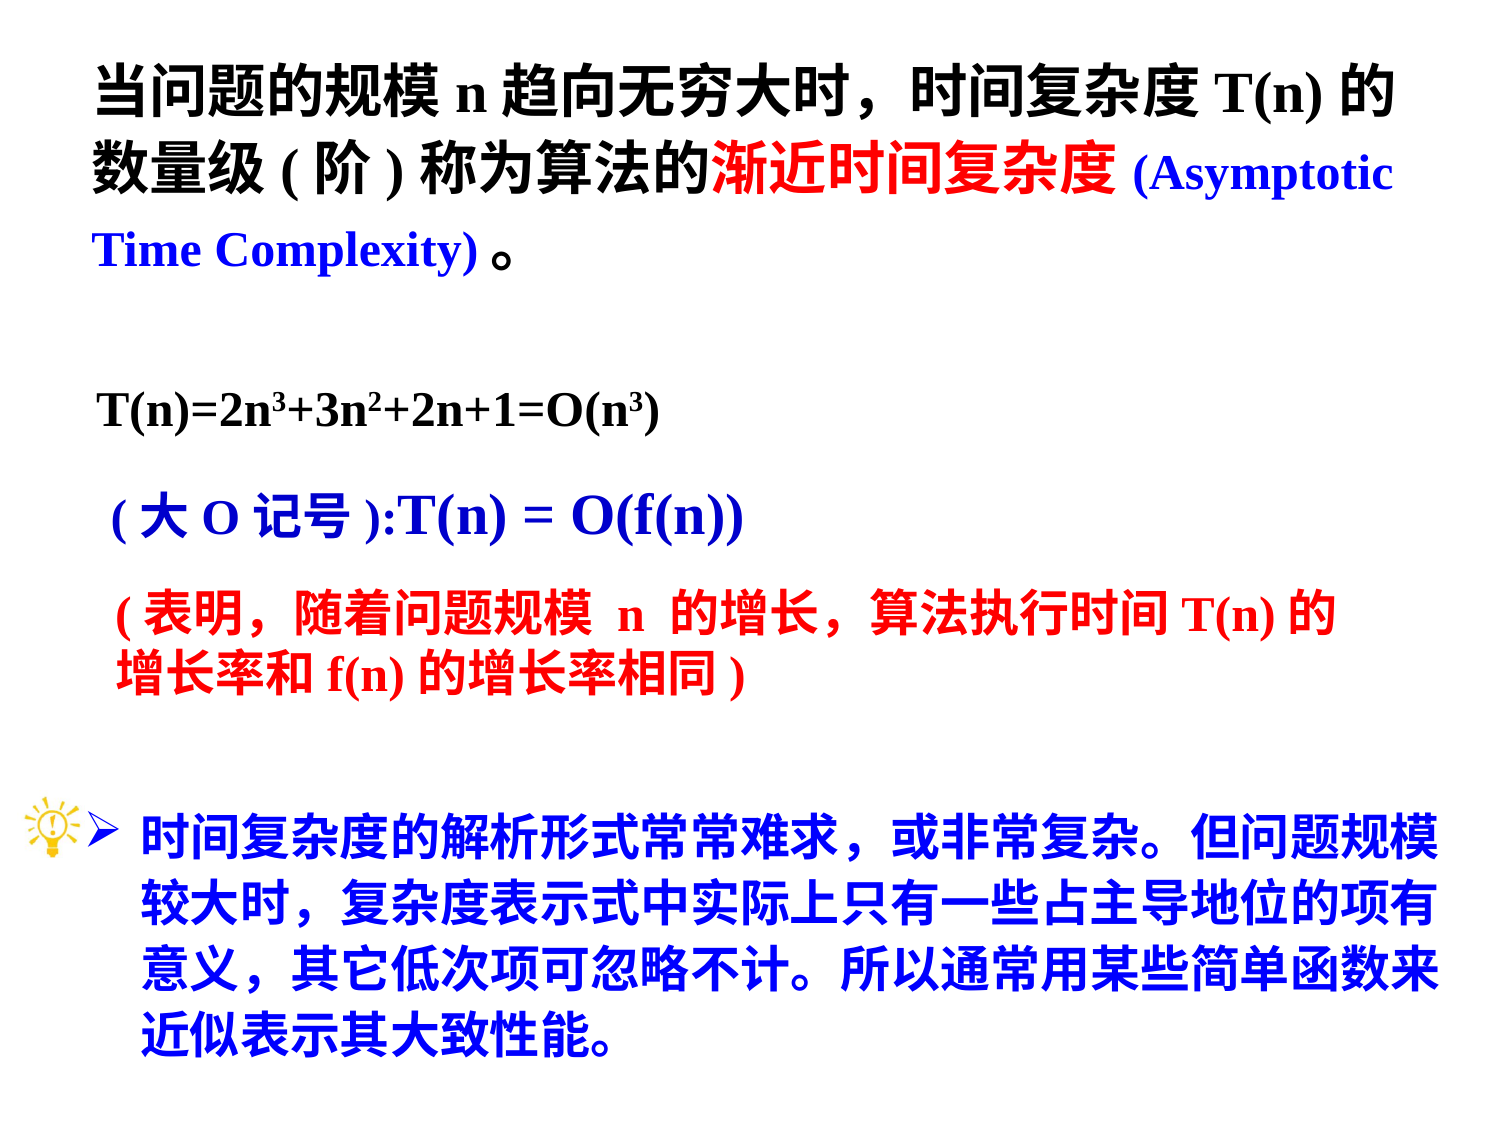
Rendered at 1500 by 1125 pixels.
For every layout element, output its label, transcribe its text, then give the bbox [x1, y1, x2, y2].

text_box 当问题的规模n趋向无穷大时，时间复杂度T(n)的数量级(阶)称为算法的渐近时间复杂度(Asymptotic Time Complexity)。 [76, 40, 1468, 286]
text_box (大Ο记号):T(n) = O(f(n)) [81, 468, 1101, 554]
picture [17, 790, 85, 858]
text_box (表明，随着问题规模 n 的增长，算法执行时间T(n)的增长率和f(n)的增长率相同) [100, 574, 1363, 728]
text_box 时间复杂度的解析形式常常难求，或非常复杂。但问题规模较大时，复杂度表示式中实际上只有一些占主导地位的项有意义，其它低次项可忽略不计。所以通常用某些简单函数来近似表示其大致性能。 [68, 791, 1457, 1071]
text_box T(n)=2n3+3n2+2n+1=O(n3) [81, 369, 766, 445]
